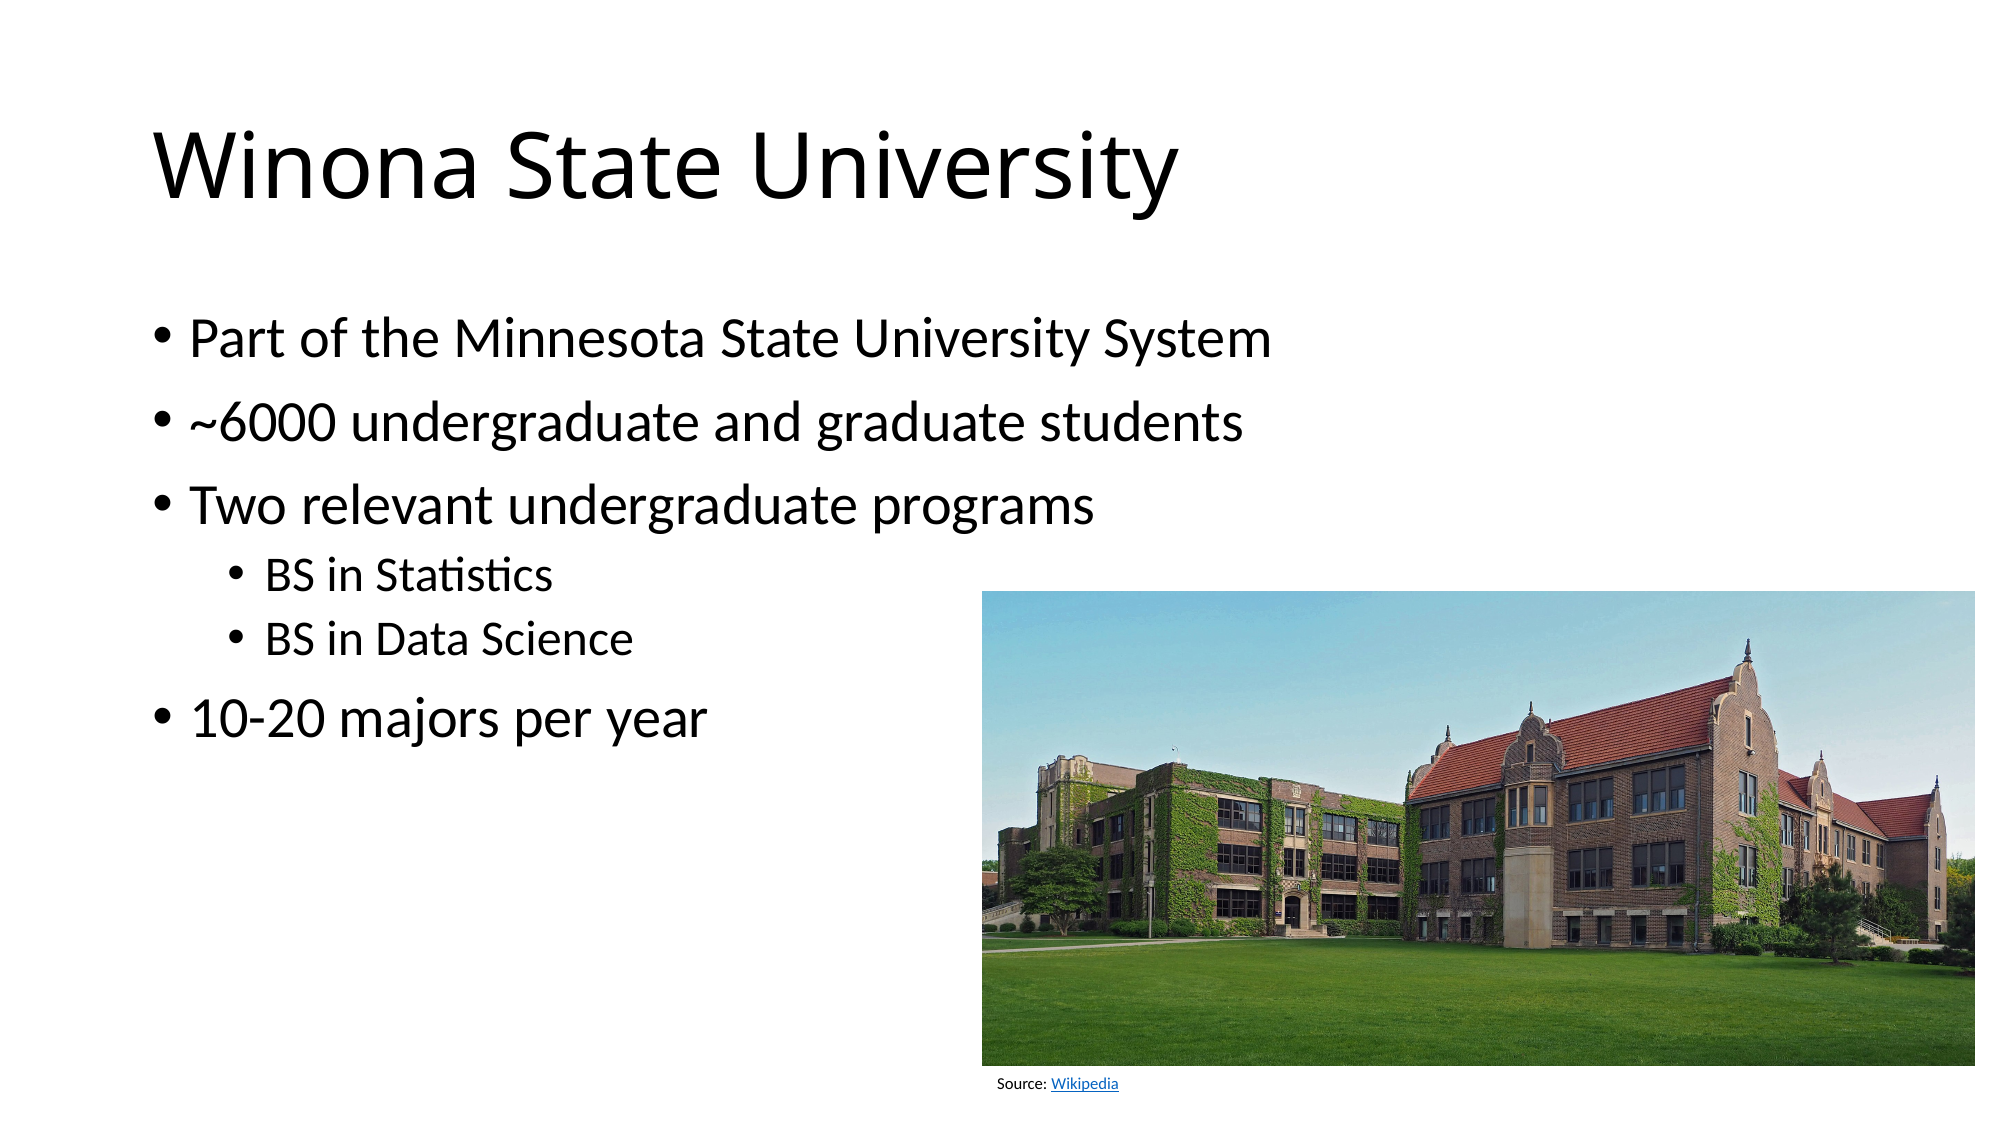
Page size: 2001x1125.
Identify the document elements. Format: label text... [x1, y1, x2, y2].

list Part of the Minnesota State University System ~6000 undergraduate and graduate students Two relevant undergraduate programs BS in Statistics BS in Data Science 10-20 majors per year [137, 299, 1863, 1014]
title Winona State University [137, 59, 1863, 278]
text_box Source: Wikipedia [982, 1066, 1139, 1100]
picture [982, 591, 1975, 1066]
